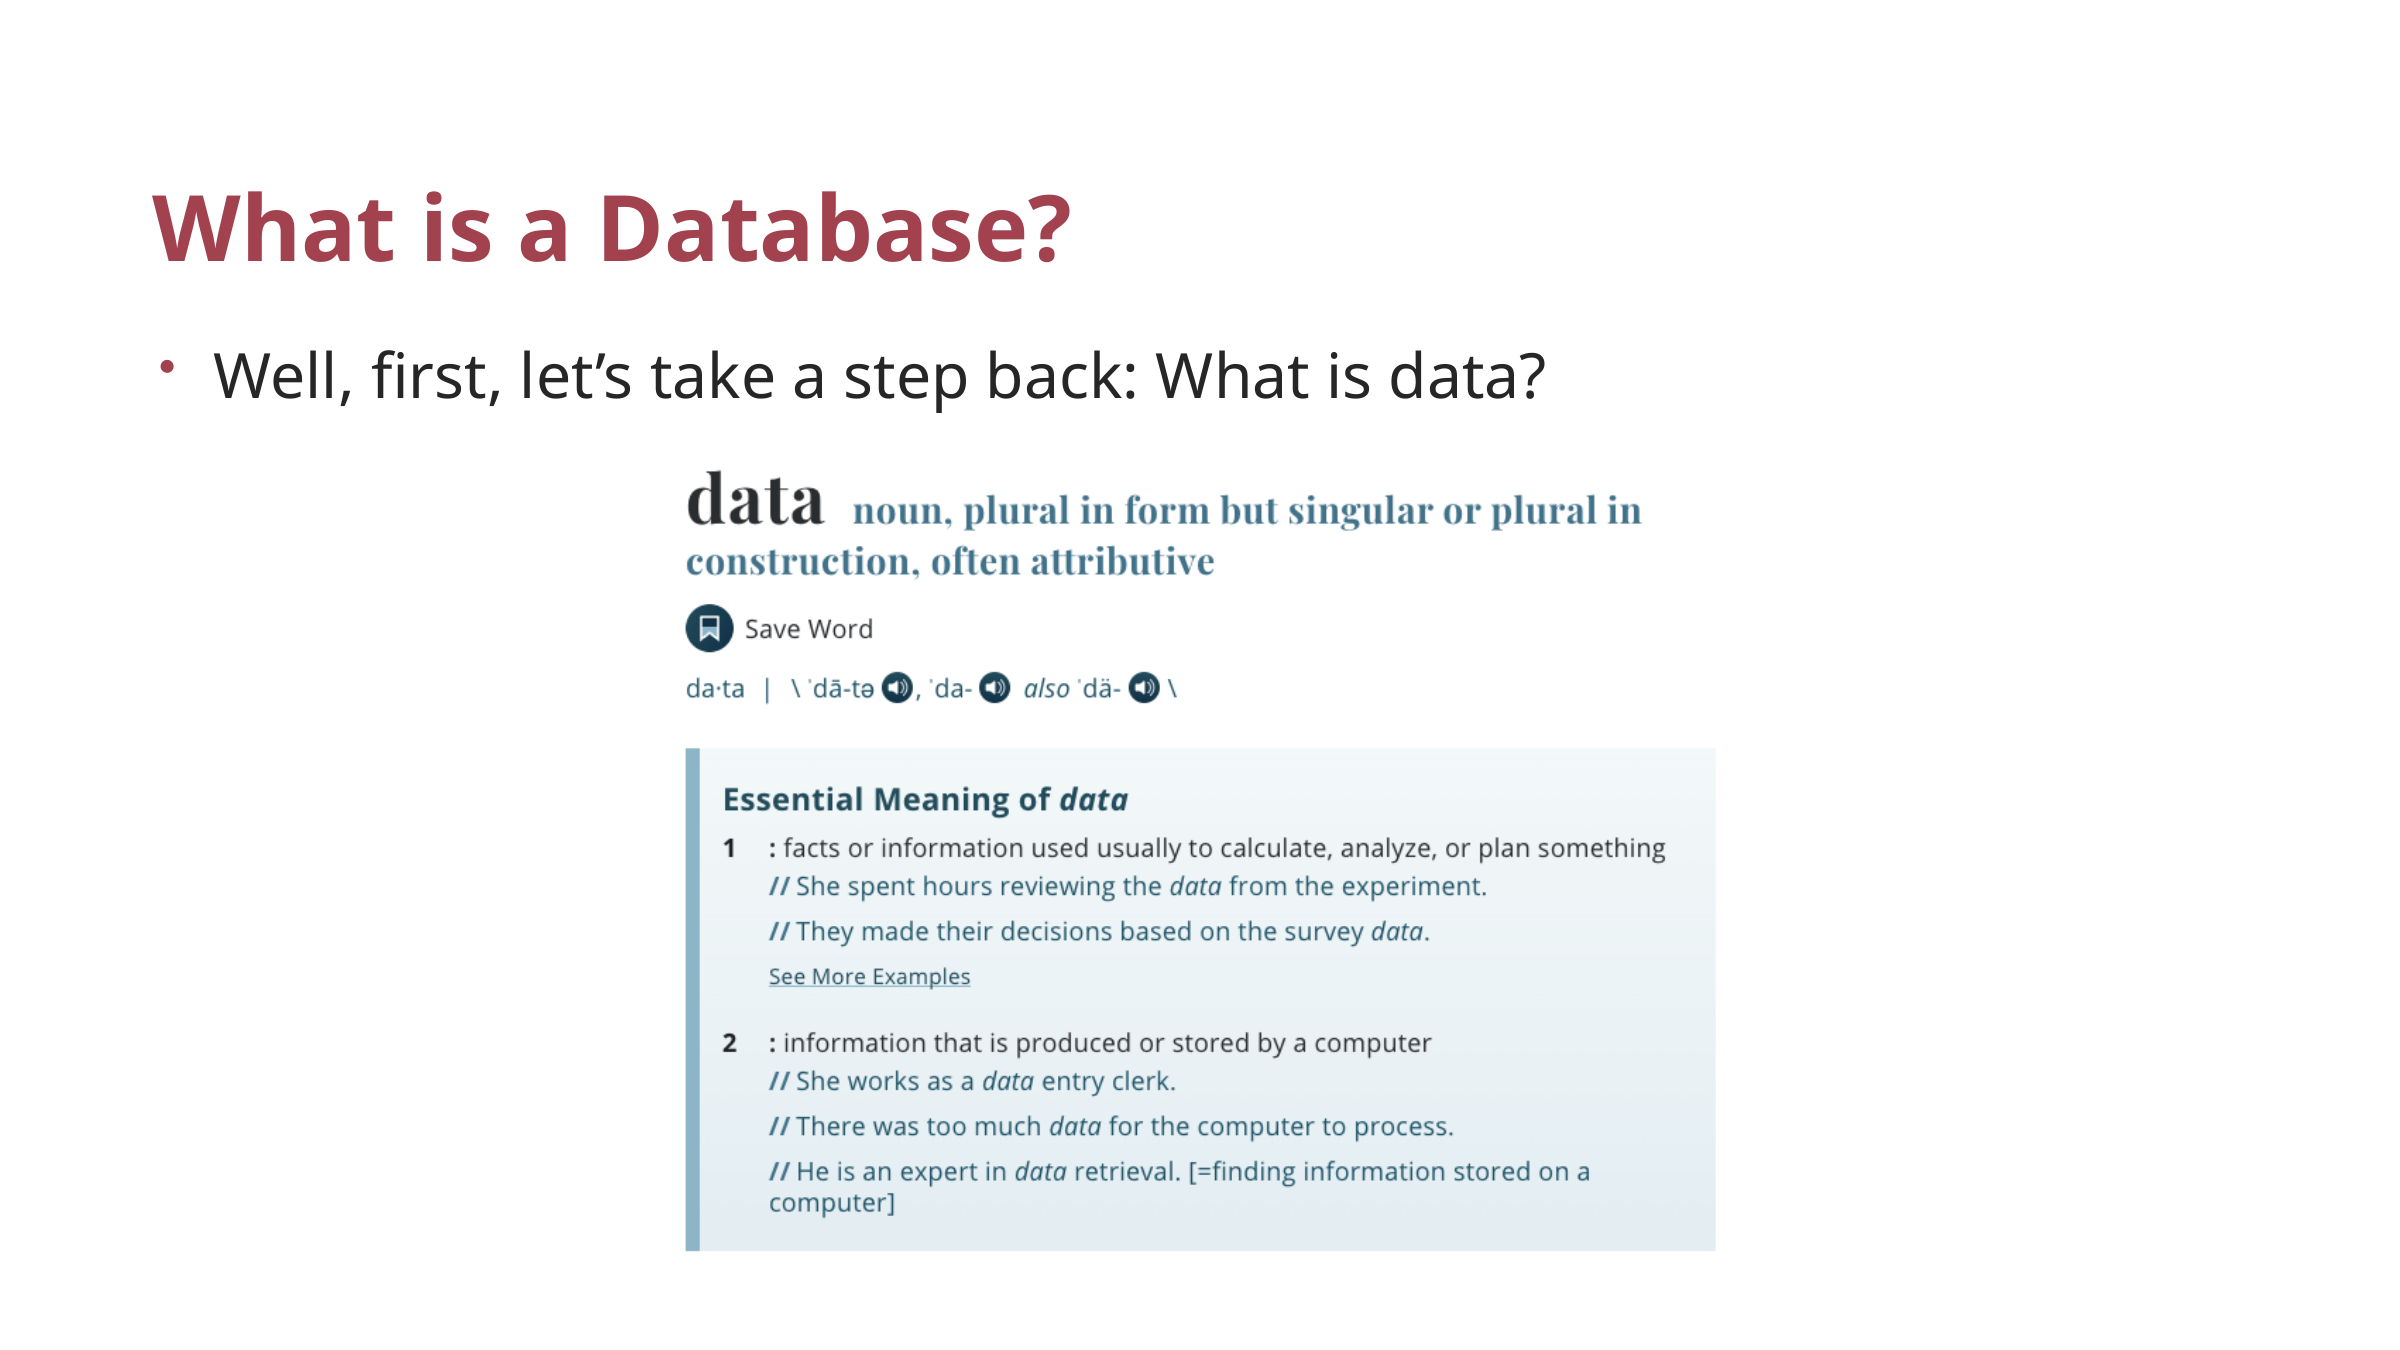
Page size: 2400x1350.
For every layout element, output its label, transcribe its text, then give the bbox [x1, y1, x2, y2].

list Well, first, let’s take a step back: What is data? [137, 324, 2263, 1200]
title What is a Database? [137, 54, 2263, 288]
picture [676, 449, 1724, 1264]
